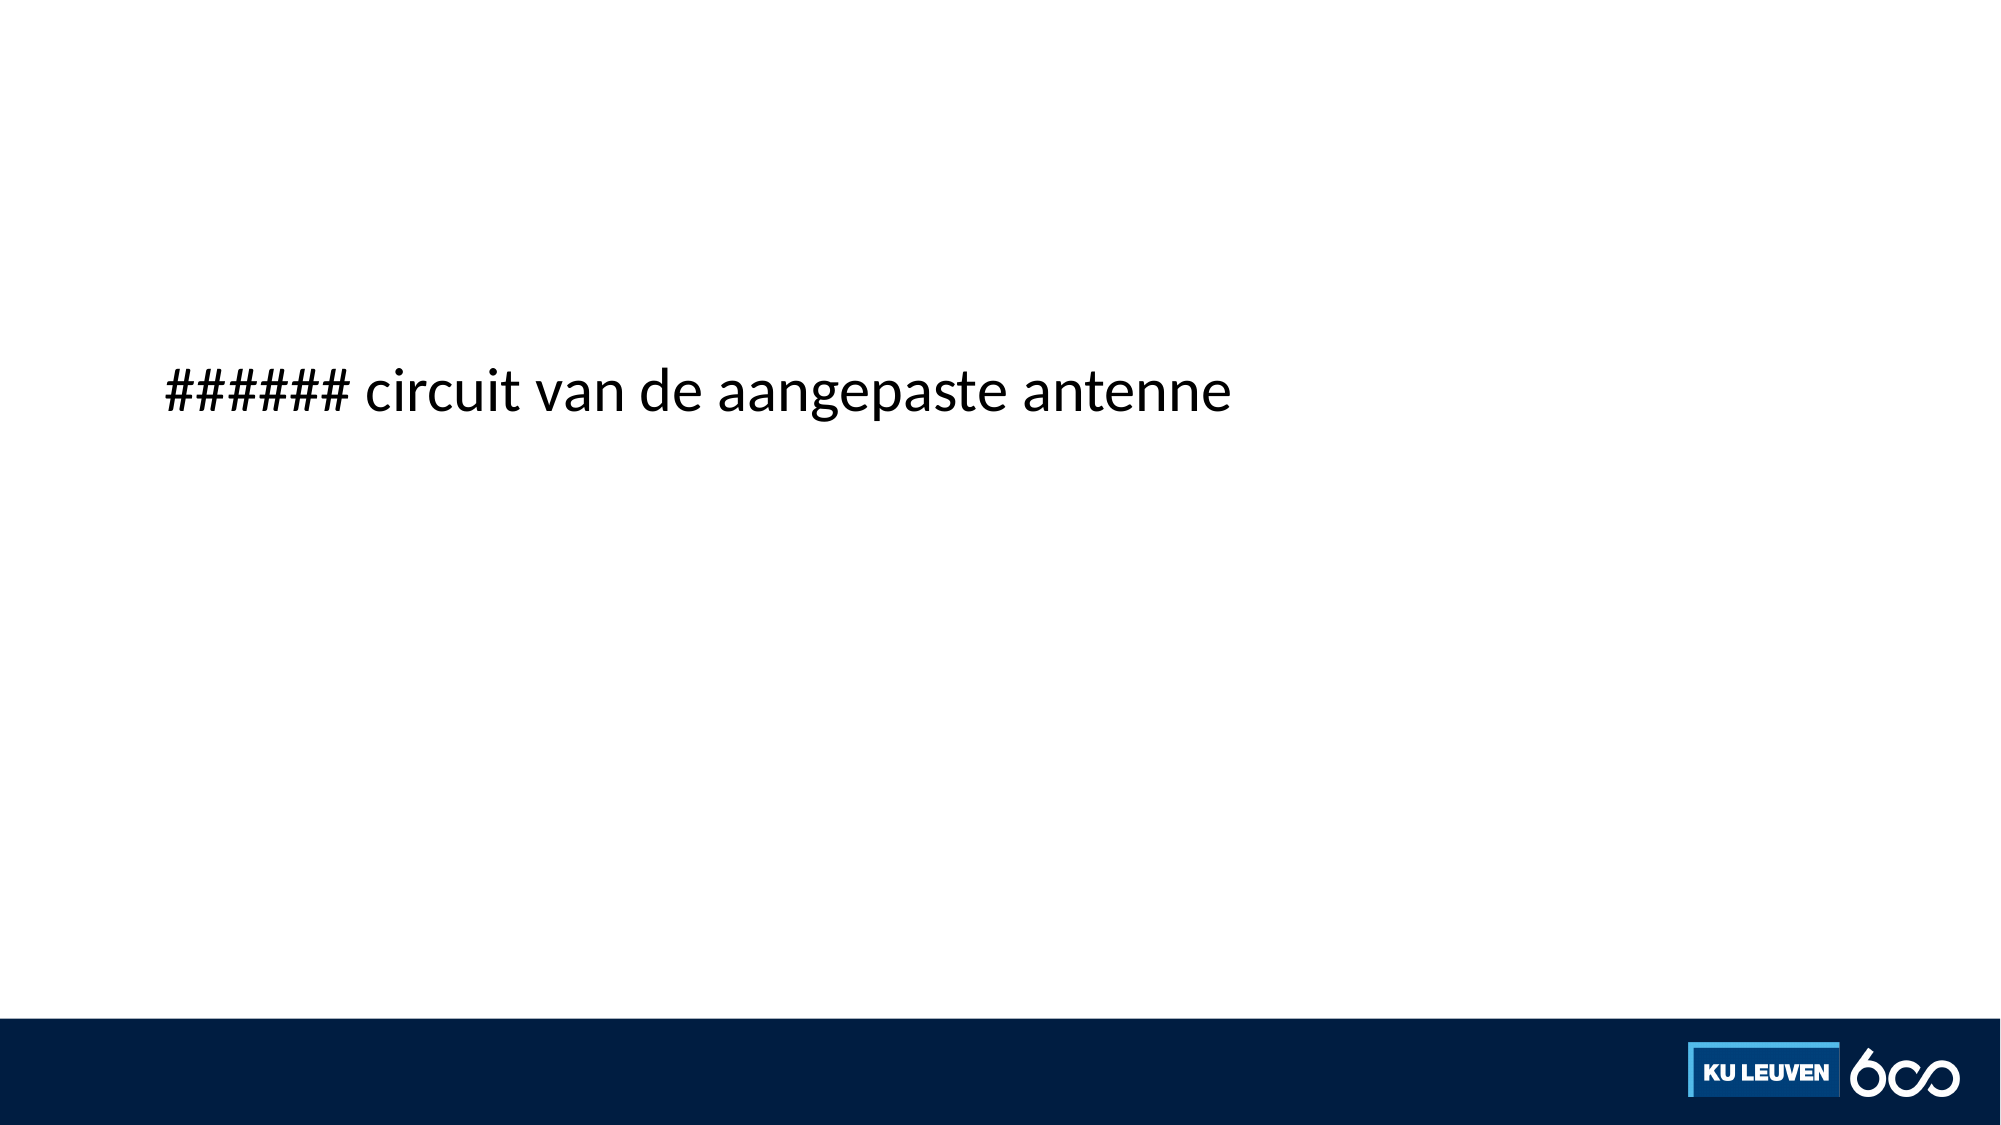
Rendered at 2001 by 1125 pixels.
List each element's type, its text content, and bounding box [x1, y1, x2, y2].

text_box ###### circuit van de aangepaste antenne [149, 341, 1650, 642]
picture [1688, 1042, 1960, 1097]
